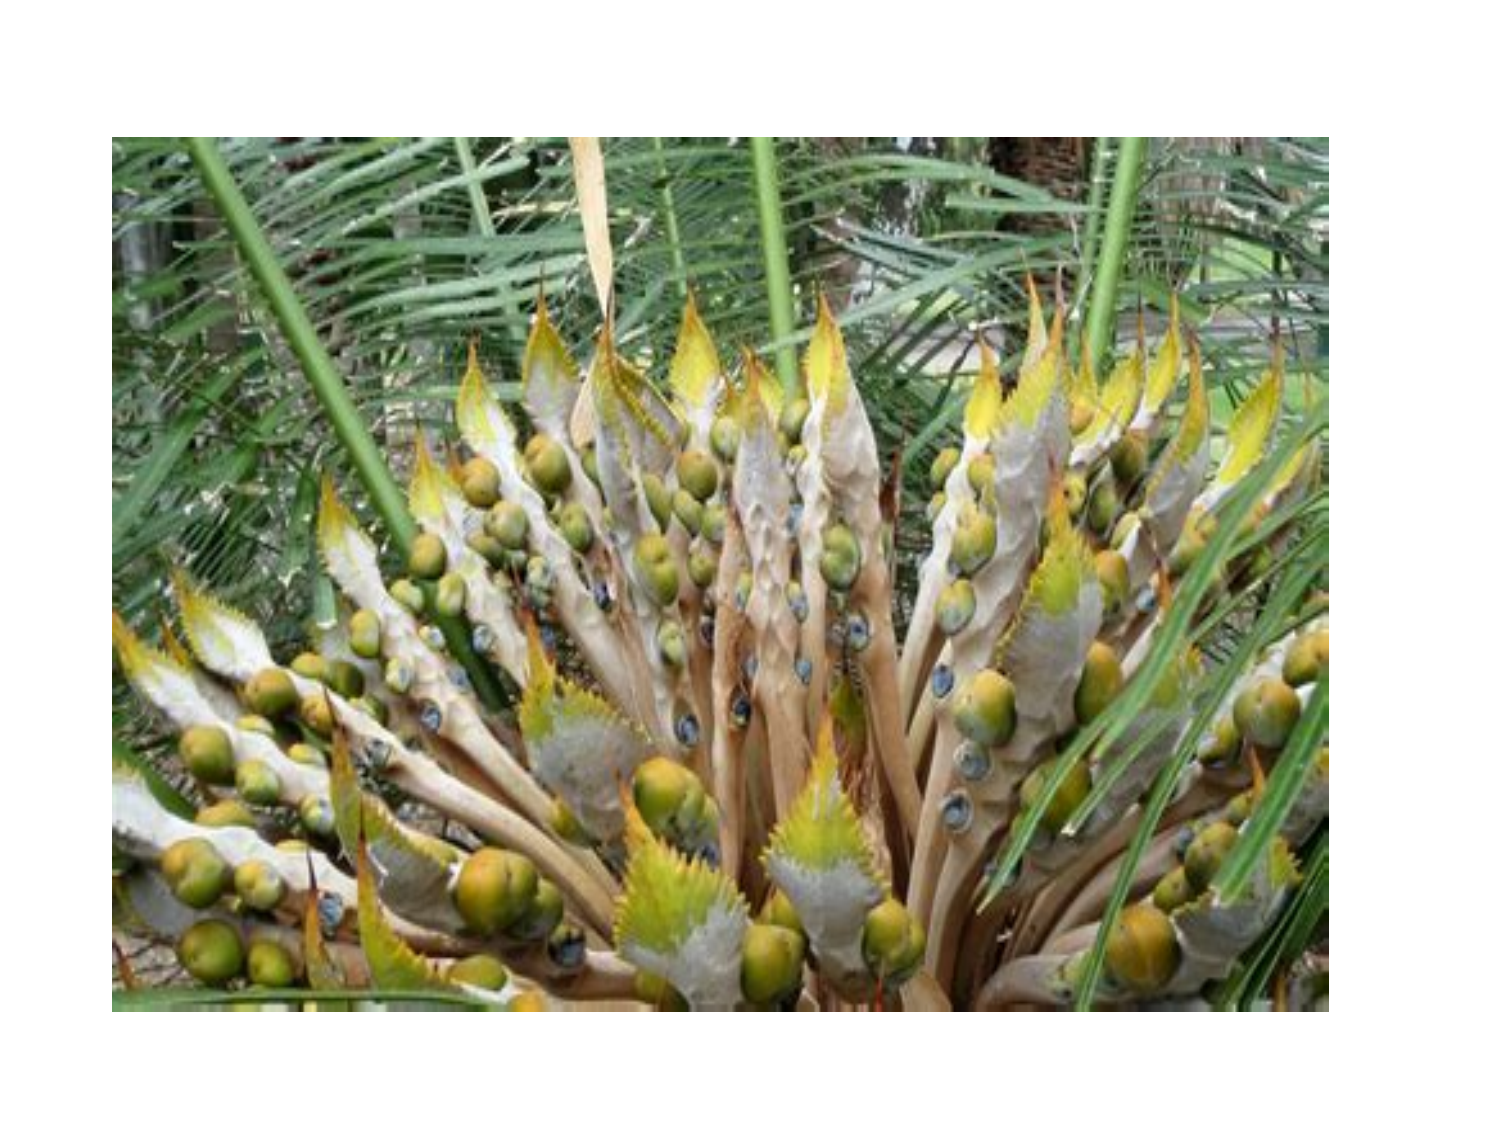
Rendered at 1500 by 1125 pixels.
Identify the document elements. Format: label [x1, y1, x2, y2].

picture [111, 136, 1329, 1012]
